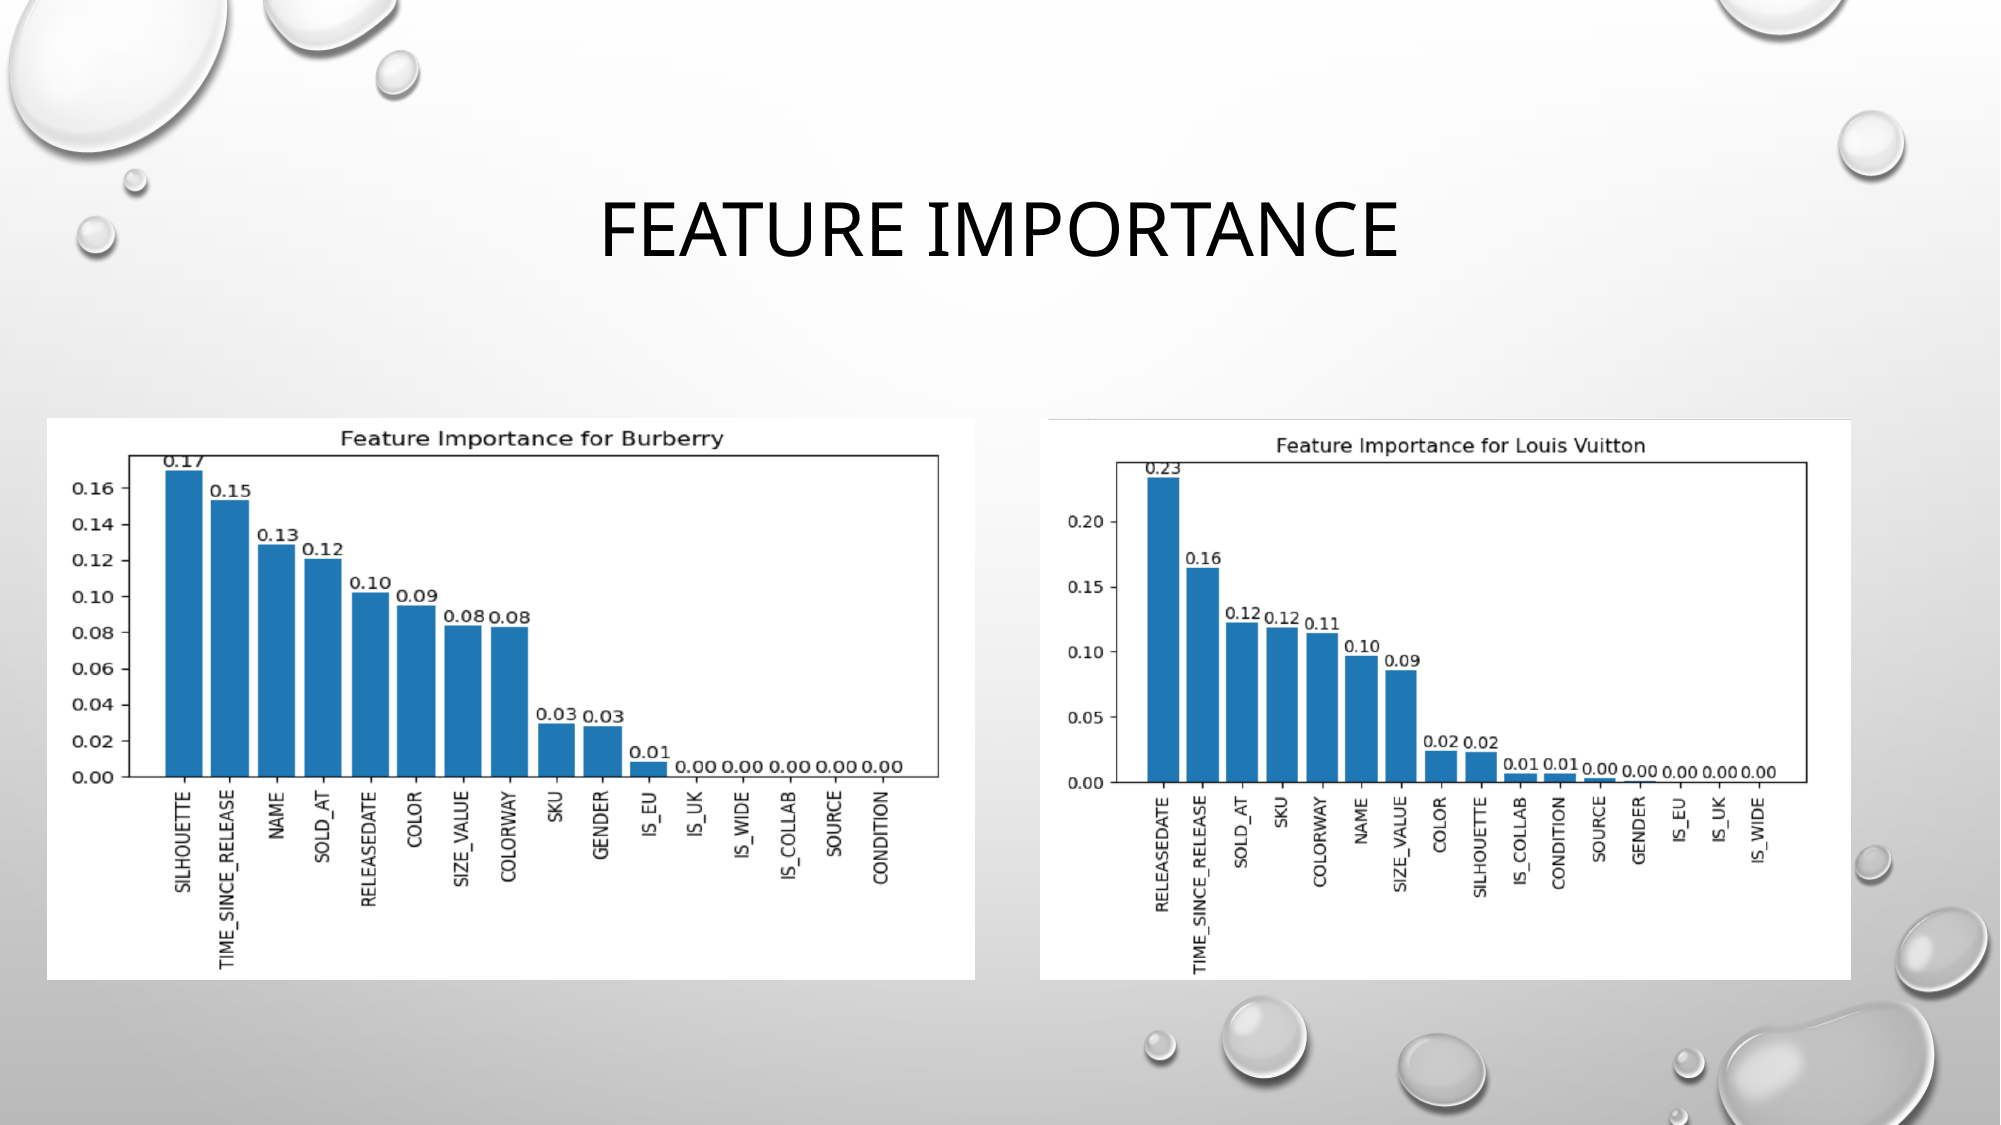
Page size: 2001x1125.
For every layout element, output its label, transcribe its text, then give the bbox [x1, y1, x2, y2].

picture [0, 0, 2000, 1125]
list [1039, 417, 1851, 981]
title Feature Importance [149, 101, 1851, 364]
